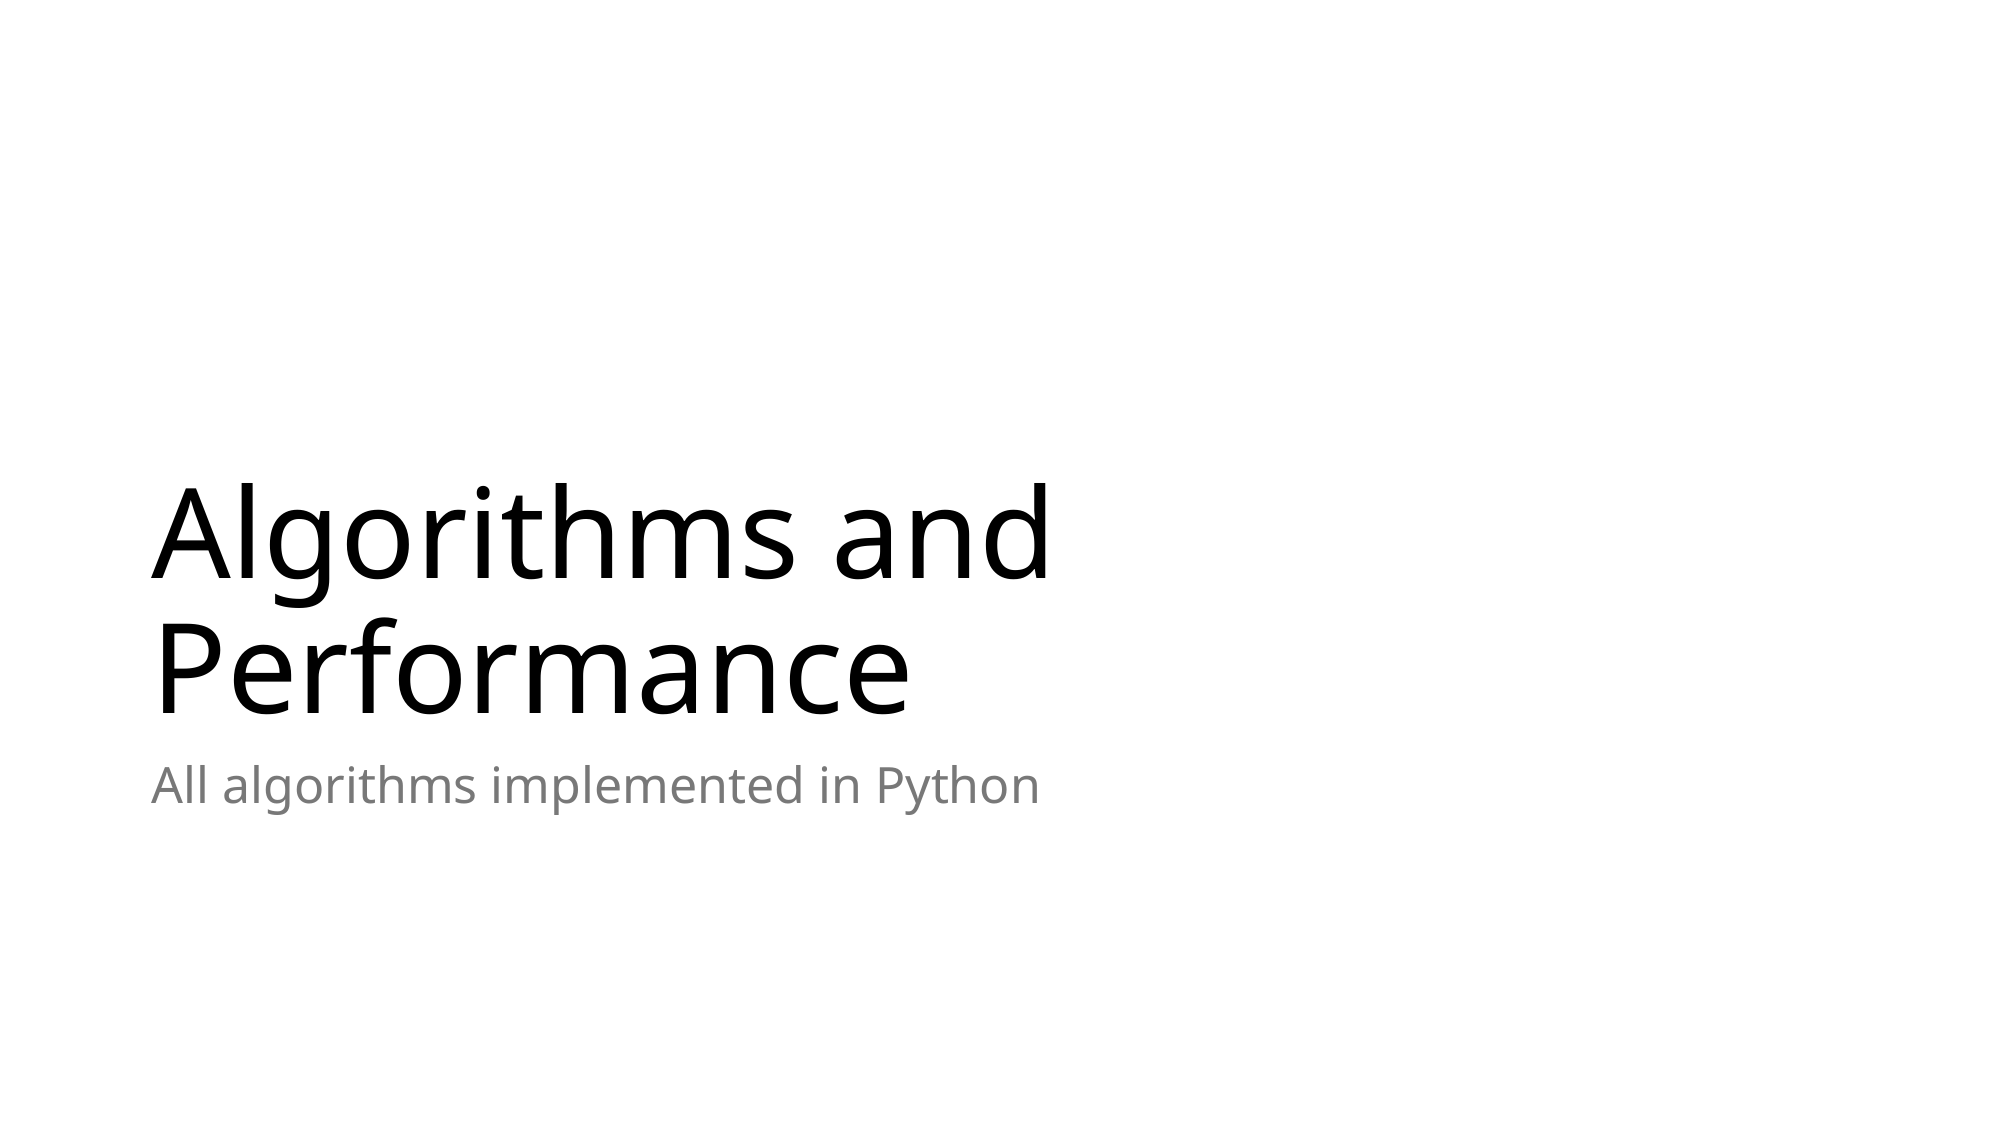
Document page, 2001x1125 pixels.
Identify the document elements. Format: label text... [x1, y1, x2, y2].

list All algorithms implemented in Python [136, 752, 1862, 999]
title Algorithms and Performance [136, 280, 1862, 749]
